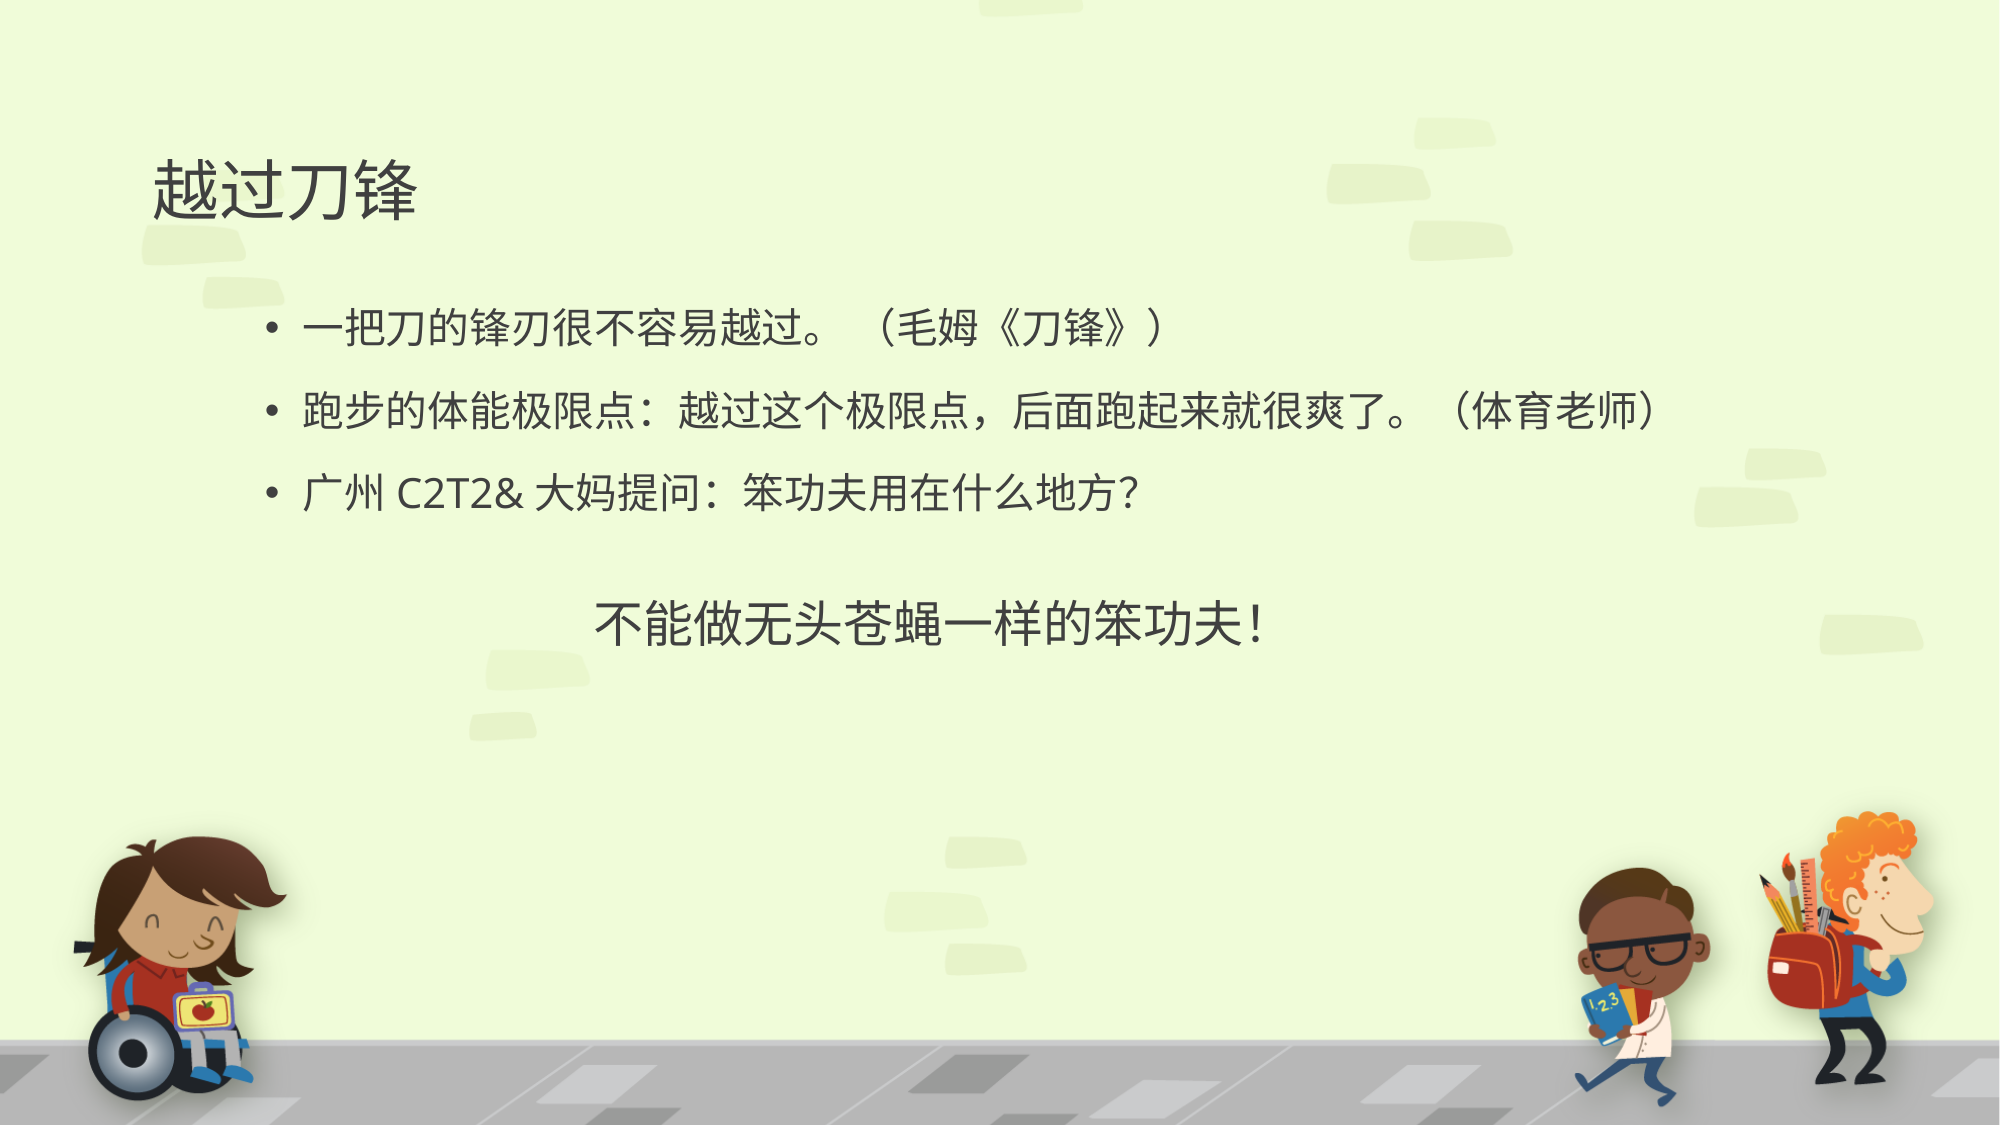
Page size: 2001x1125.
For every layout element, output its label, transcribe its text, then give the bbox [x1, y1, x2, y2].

text_box 不能做无头苍蝇一样的笨功夫！ [578, 584, 1309, 660]
list 一把刀的锋刃很不容易越过。 （毛姆《刀锋》） 跑步的体能极限点：越过这个极限点，后面跑起来就很爽了。（体育老师） 广州C2T2&大妈提问：笨功夫用在什么地方？ [249, 299, 1750, 870]
title 越过刀锋 [137, 59, 1750, 238]
picture [0, 0, 2000, 1125]
